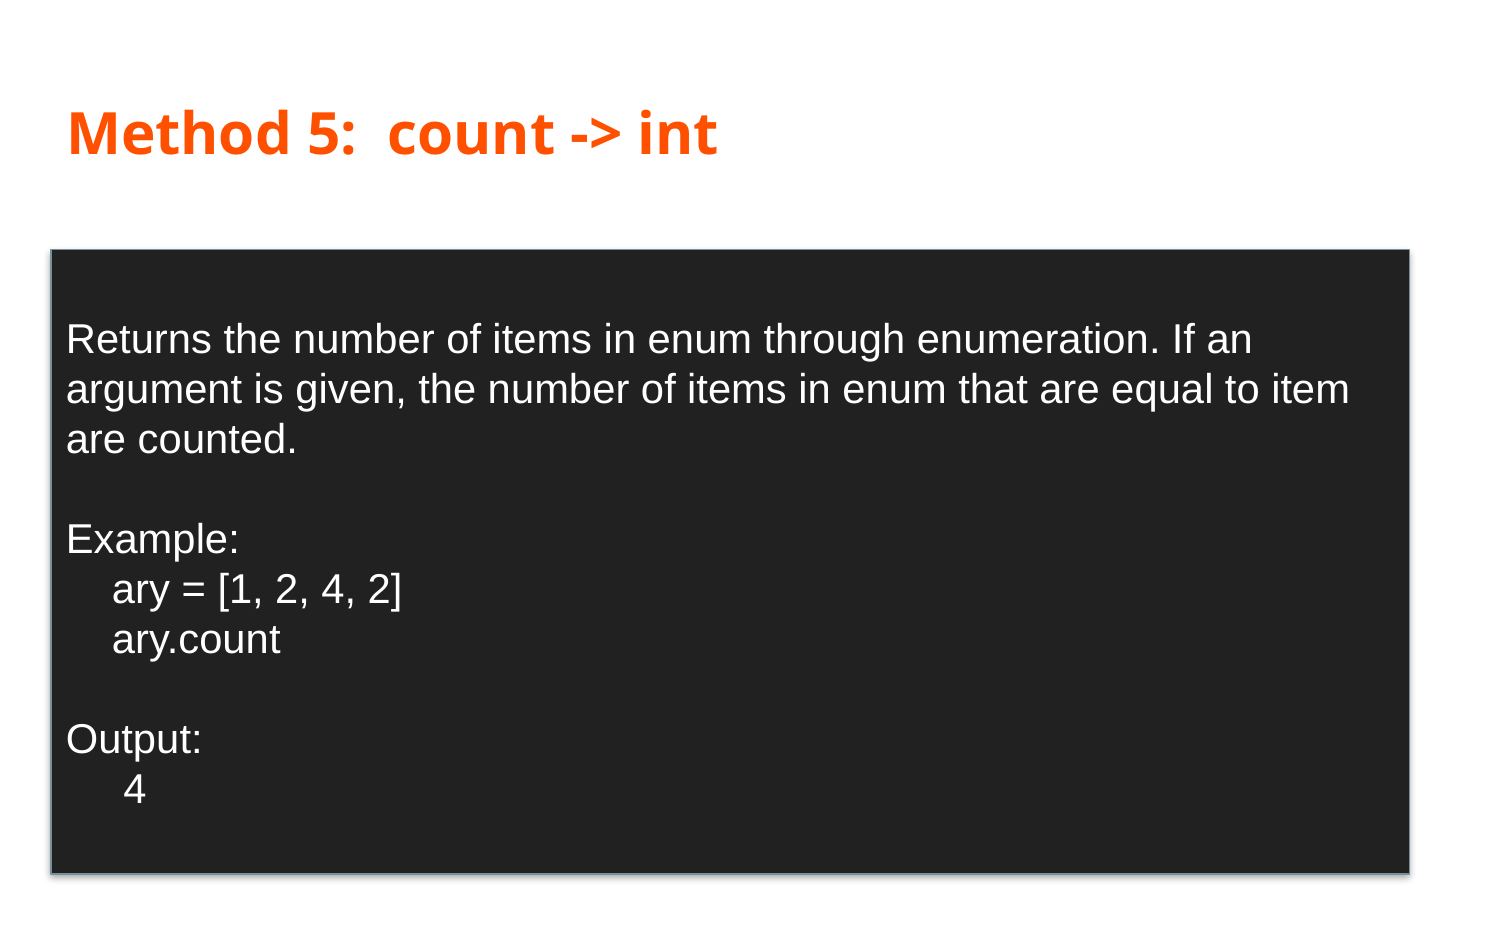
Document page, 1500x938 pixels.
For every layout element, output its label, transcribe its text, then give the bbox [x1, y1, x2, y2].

title Method 5: count -> int [51, 81, 1424, 186]
text_box Returns the number of items in enum through enumeration. If an argument is given, the number of items in enum that are equal to item are counted. Example: ary = [1, 2, 4, 2] ary.count Output: 4 [50, 249, 1410, 875]
